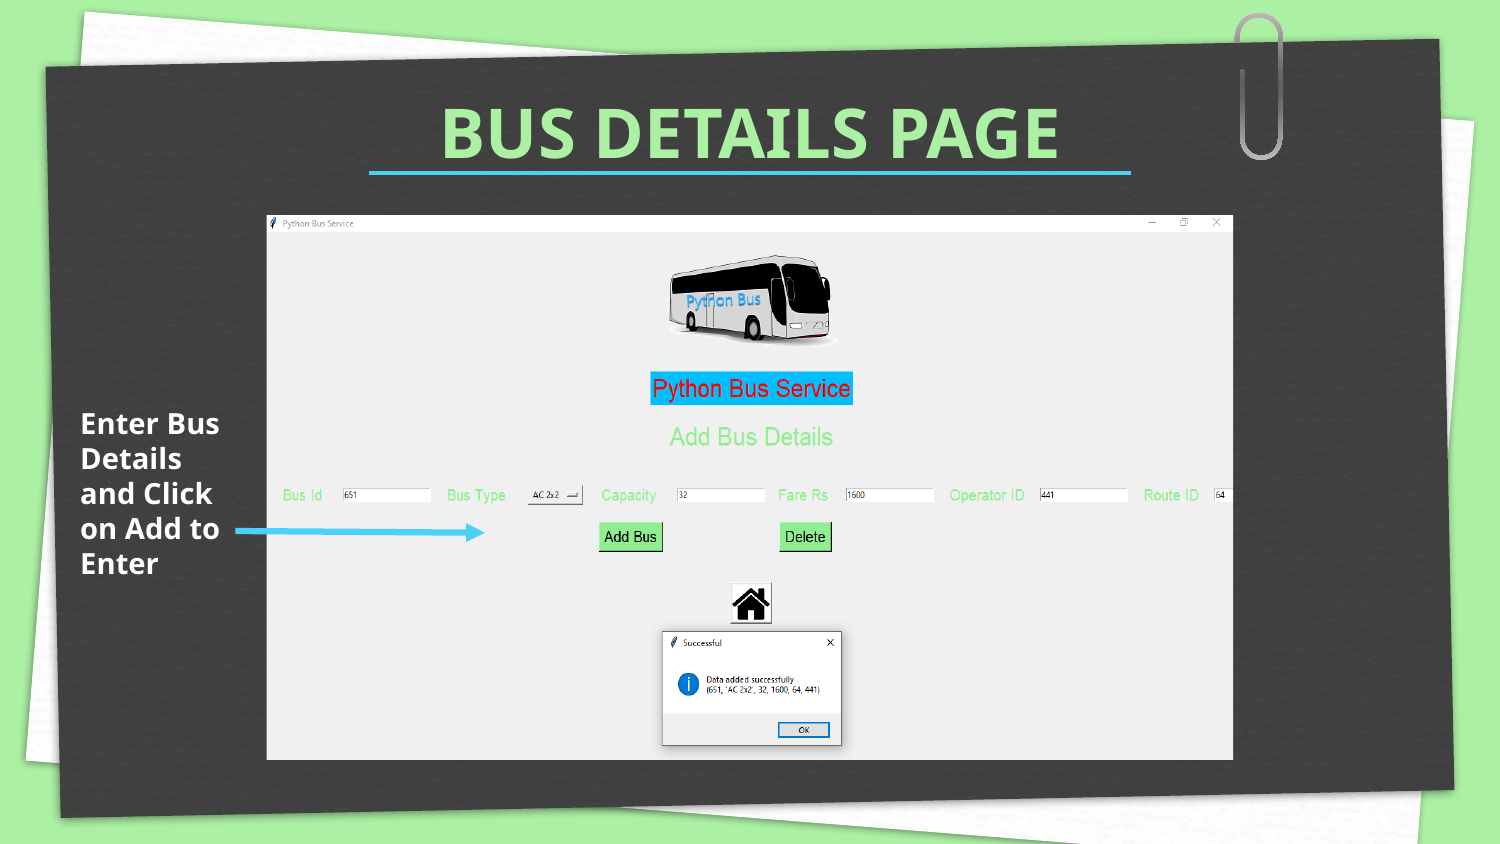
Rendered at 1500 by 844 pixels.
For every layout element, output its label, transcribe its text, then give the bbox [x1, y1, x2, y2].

text_box [1234, 13, 1283, 160]
title BUS DETAILS PAGE [318, 75, 1183, 173]
text_box Enter Bus Details and Click on Add to Enter [65, 390, 253, 596]
picture [266, 214, 1234, 760]
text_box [235, 530, 486, 534]
